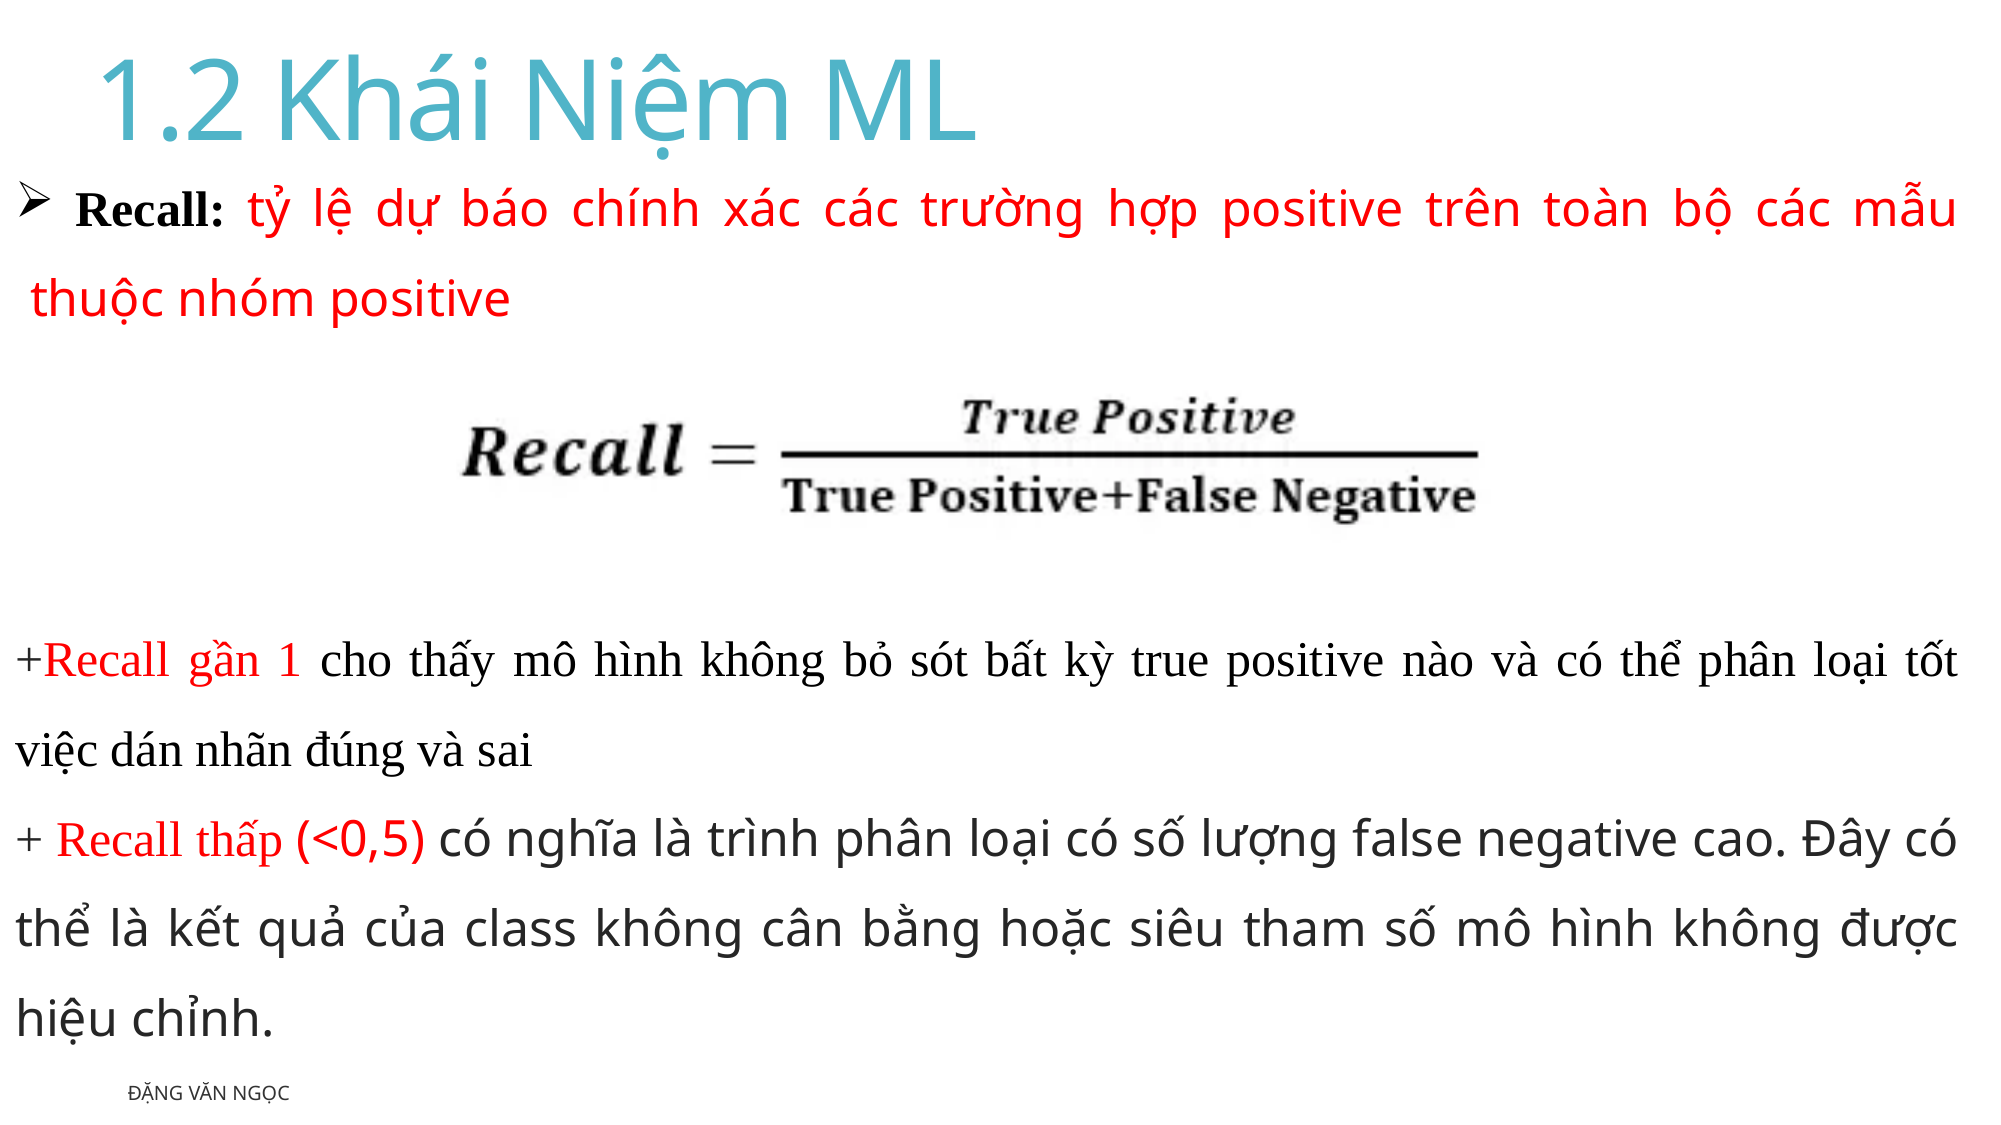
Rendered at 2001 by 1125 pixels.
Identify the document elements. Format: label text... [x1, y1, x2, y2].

footer Đặng Văn Ngọc [112, 1075, 938, 1113]
list Recall: tỷ lệ dự báo chính xác các trường hợp positive trên toàn bộ các mẫu thuộc nhóm positive +Recall gần 1 cho thấy mô hình không bỏ sót bất kỳ true positive nào và có thể phân loại tốt việc dán nhãn đúng và sai + Recall thấp (<0,5) có nghĩa là trình phân loại có số lượng false negative cao. Đây có thể là kết quả của class không cân bằng hoặc siêu tham số mô hình không được hiệu chỉnh. [0, 138, 1975, 1076]
picture [434, 347, 1582, 544]
title 1.2 Khái Niệm ML [78, 22, 1846, 138]
